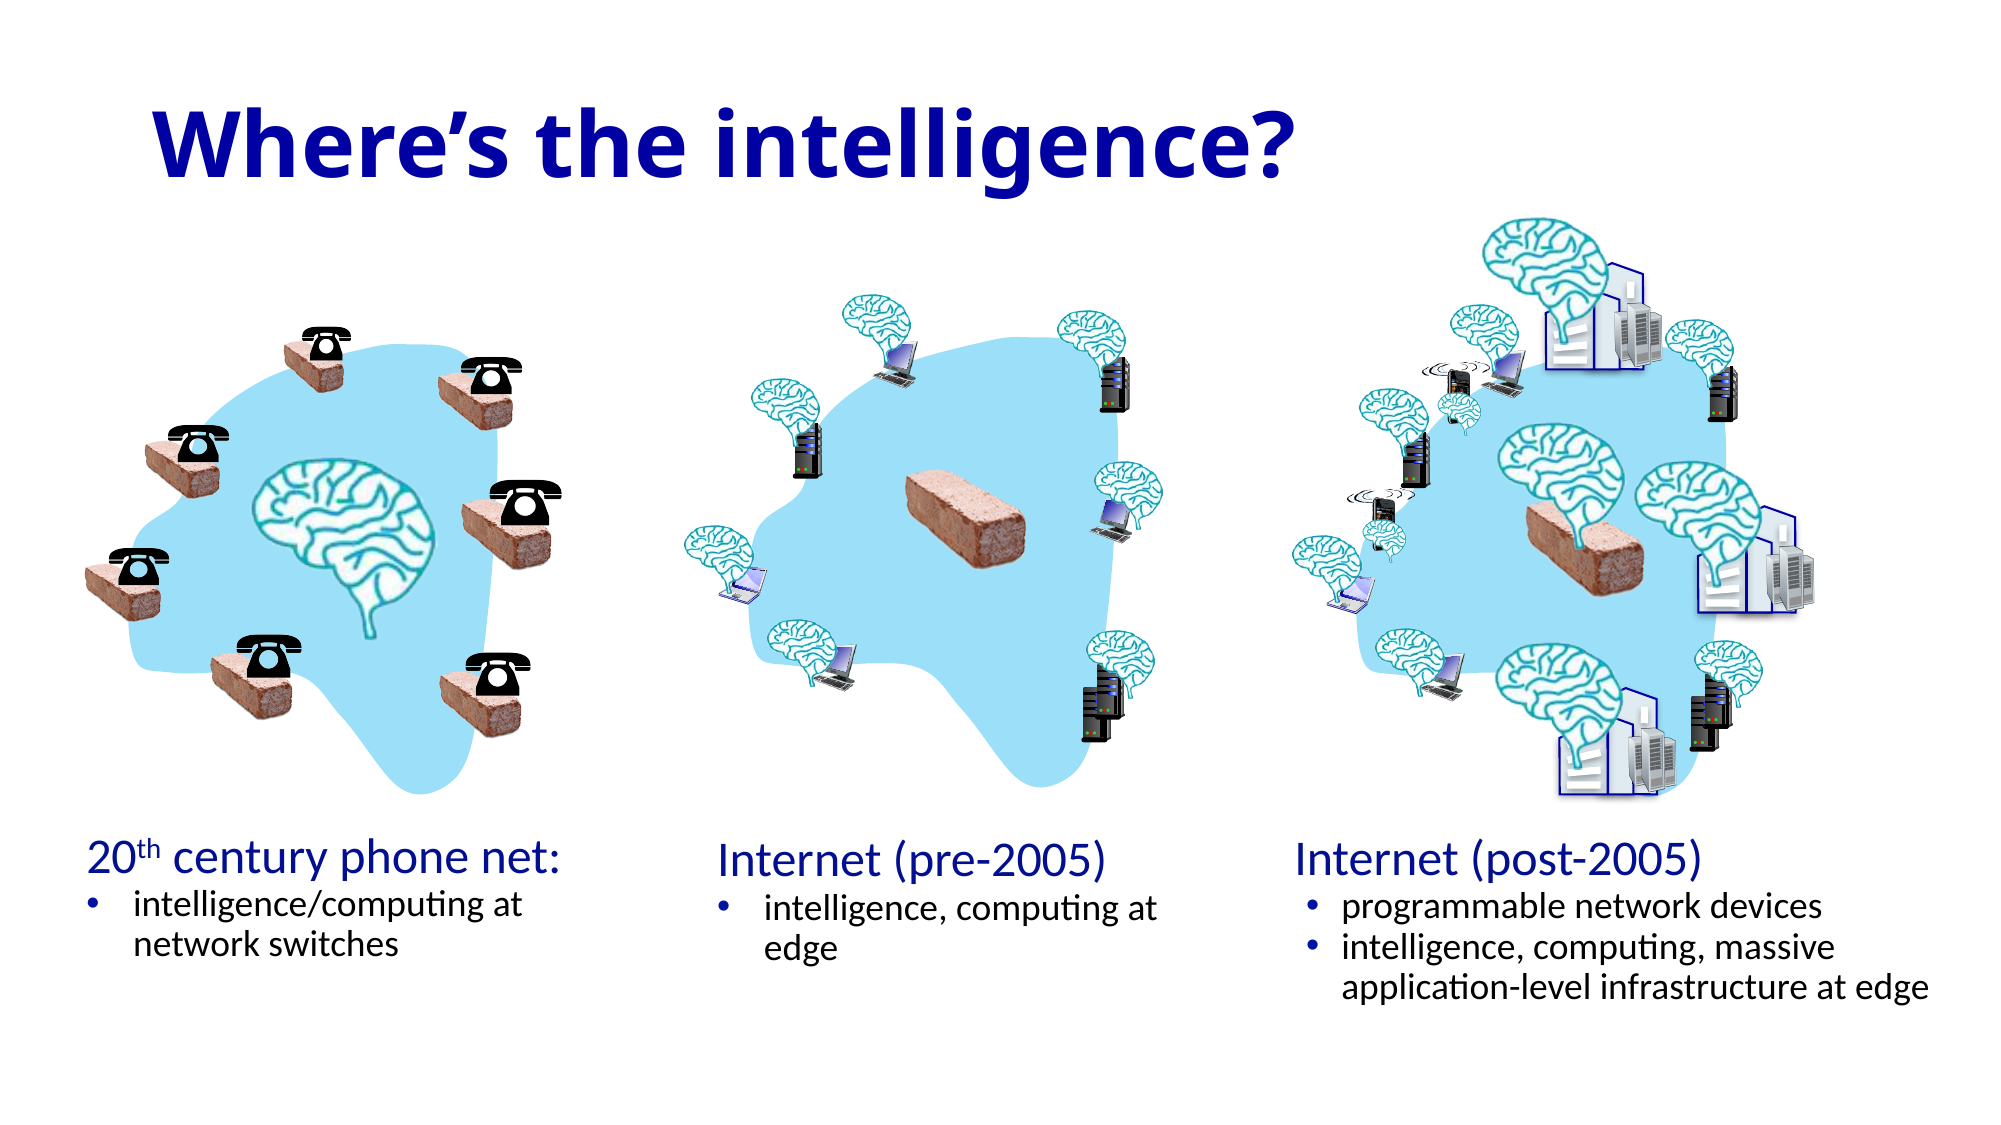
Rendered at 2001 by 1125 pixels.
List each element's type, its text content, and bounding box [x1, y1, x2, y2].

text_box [1279, 302, 1950, 1016]
text_box Where’s the intelligence? [137, 74, 1863, 221]
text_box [683, 293, 1236, 977]
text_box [1481, 216, 1816, 795]
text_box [71, 323, 636, 973]
